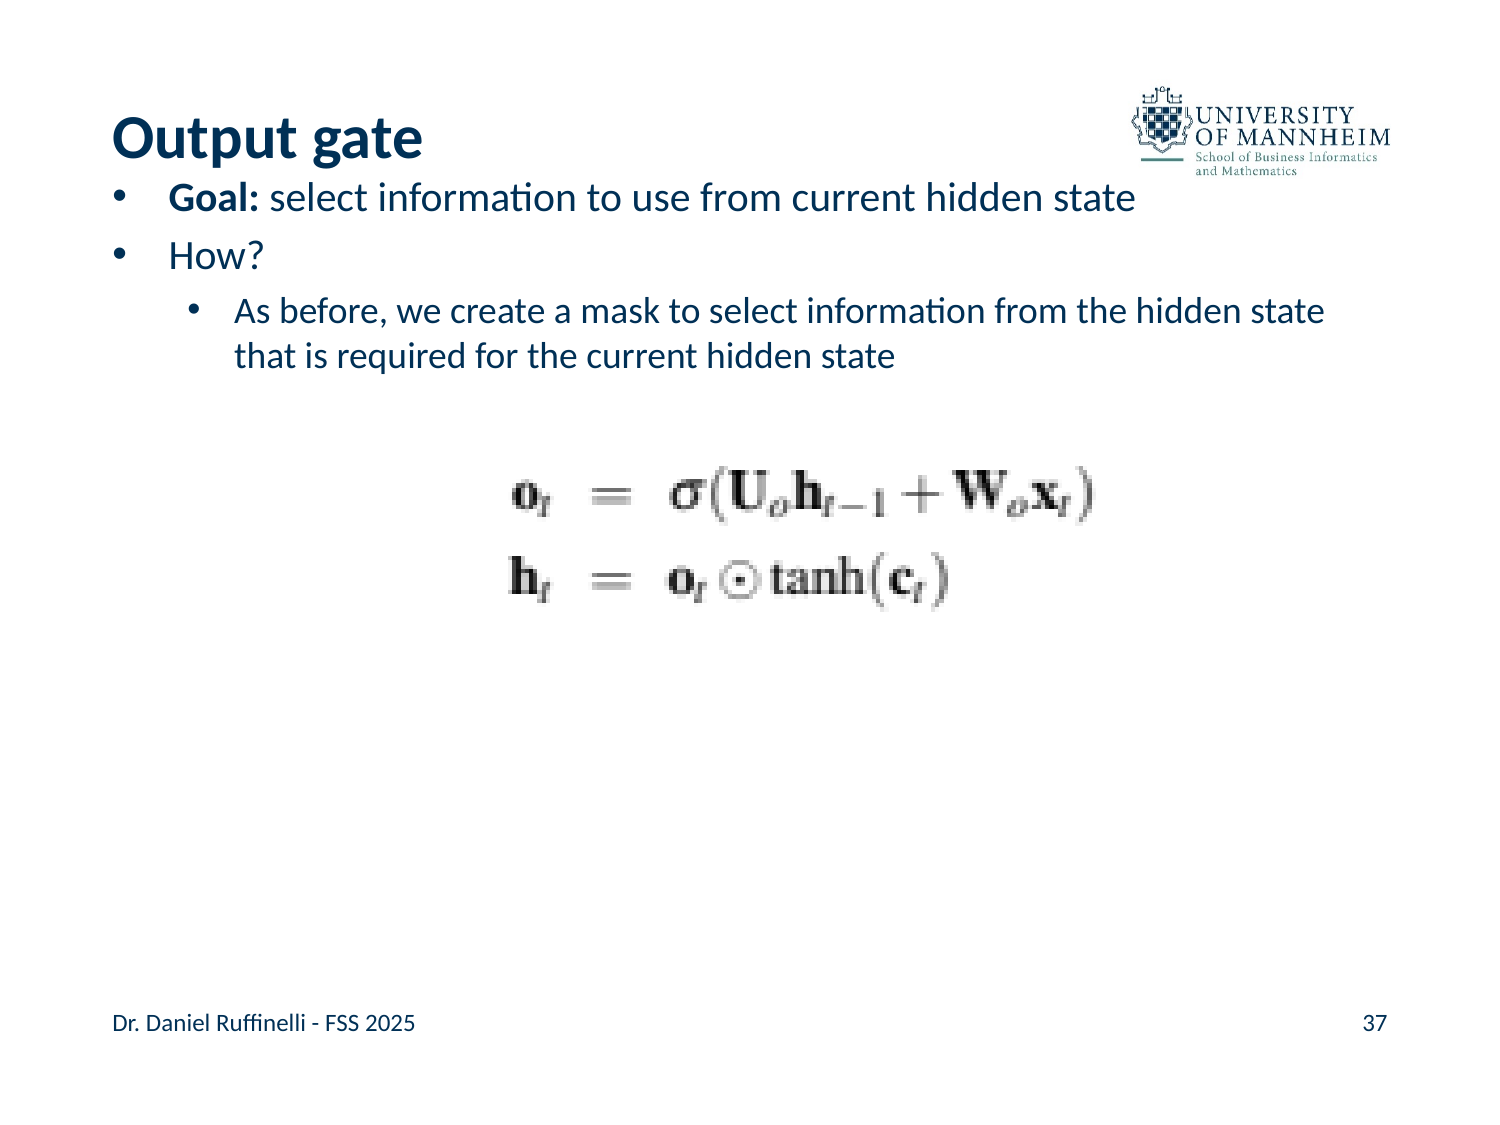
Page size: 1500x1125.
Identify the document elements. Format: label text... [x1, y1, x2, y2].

footer Dr. Daniel Ruffinelli - FSS 2025 [112, 1006, 588, 1036]
slide_number 37 [1214, 1006, 1388, 1036]
list Goal: select information to use from current hidden state How? As before, we create a mask to select information from the hidden state that is required for the current hidden state [112, 169, 1388, 955]
picture [483, 441, 1122, 638]
title Output gate [112, 95, 1011, 169]
picture [1095, 57, 1426, 211]
